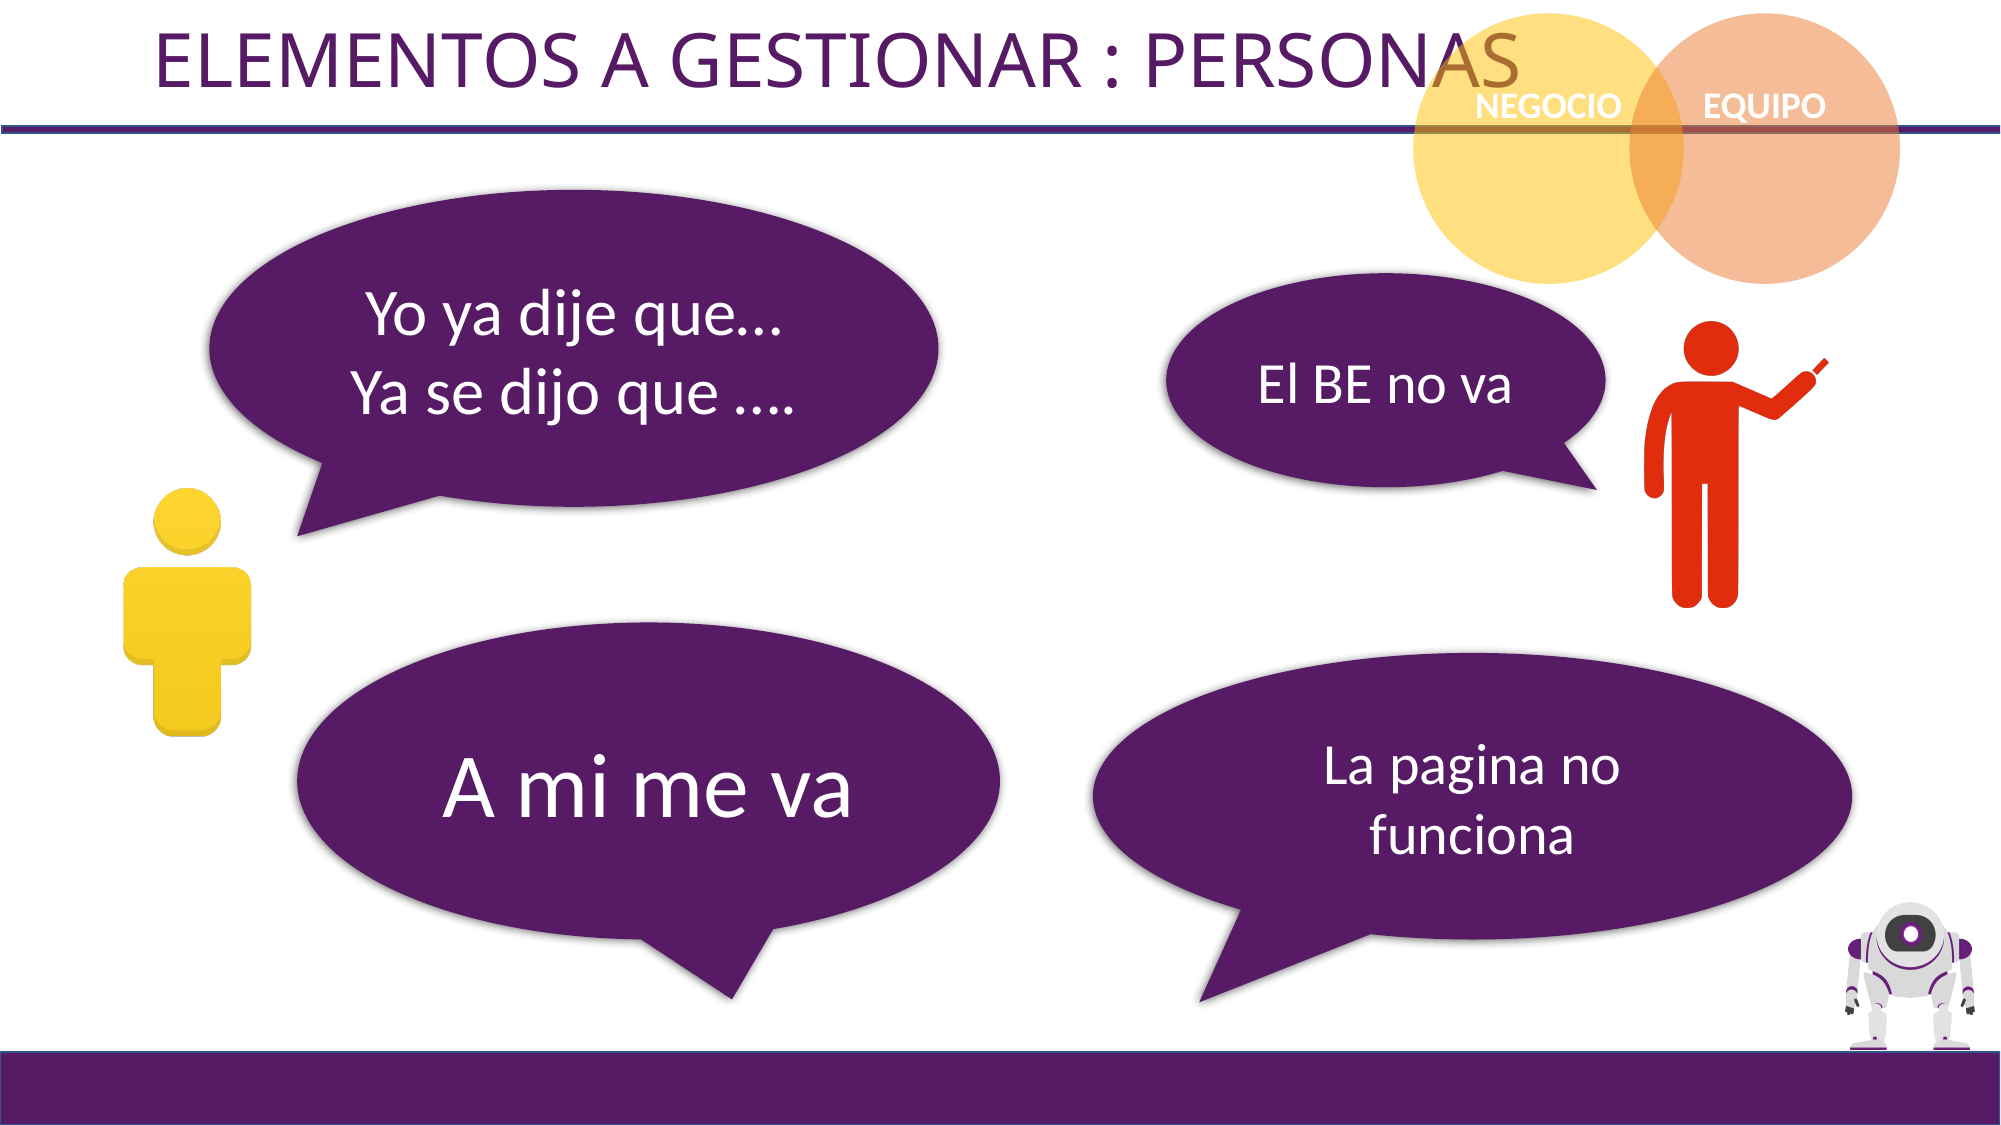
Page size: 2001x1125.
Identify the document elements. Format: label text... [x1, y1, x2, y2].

text_box Yo ya dije que… Ya se dijo que …. [209, 189, 939, 533]
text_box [1413, 13, 1901, 284]
picture [1845, 902, 1975, 1050]
picture [1644, 321, 1829, 608]
text_box La pagina no funciona [1092, 652, 1853, 1003]
picture [62, 487, 312, 737]
text_box A mi me va [297, 622, 1000, 1000]
title ELEMENTOS A GESTIONAR : PERSONAS [137, 13, 1413, 113]
text_box El BE no va [1166, 273, 1606, 490]
